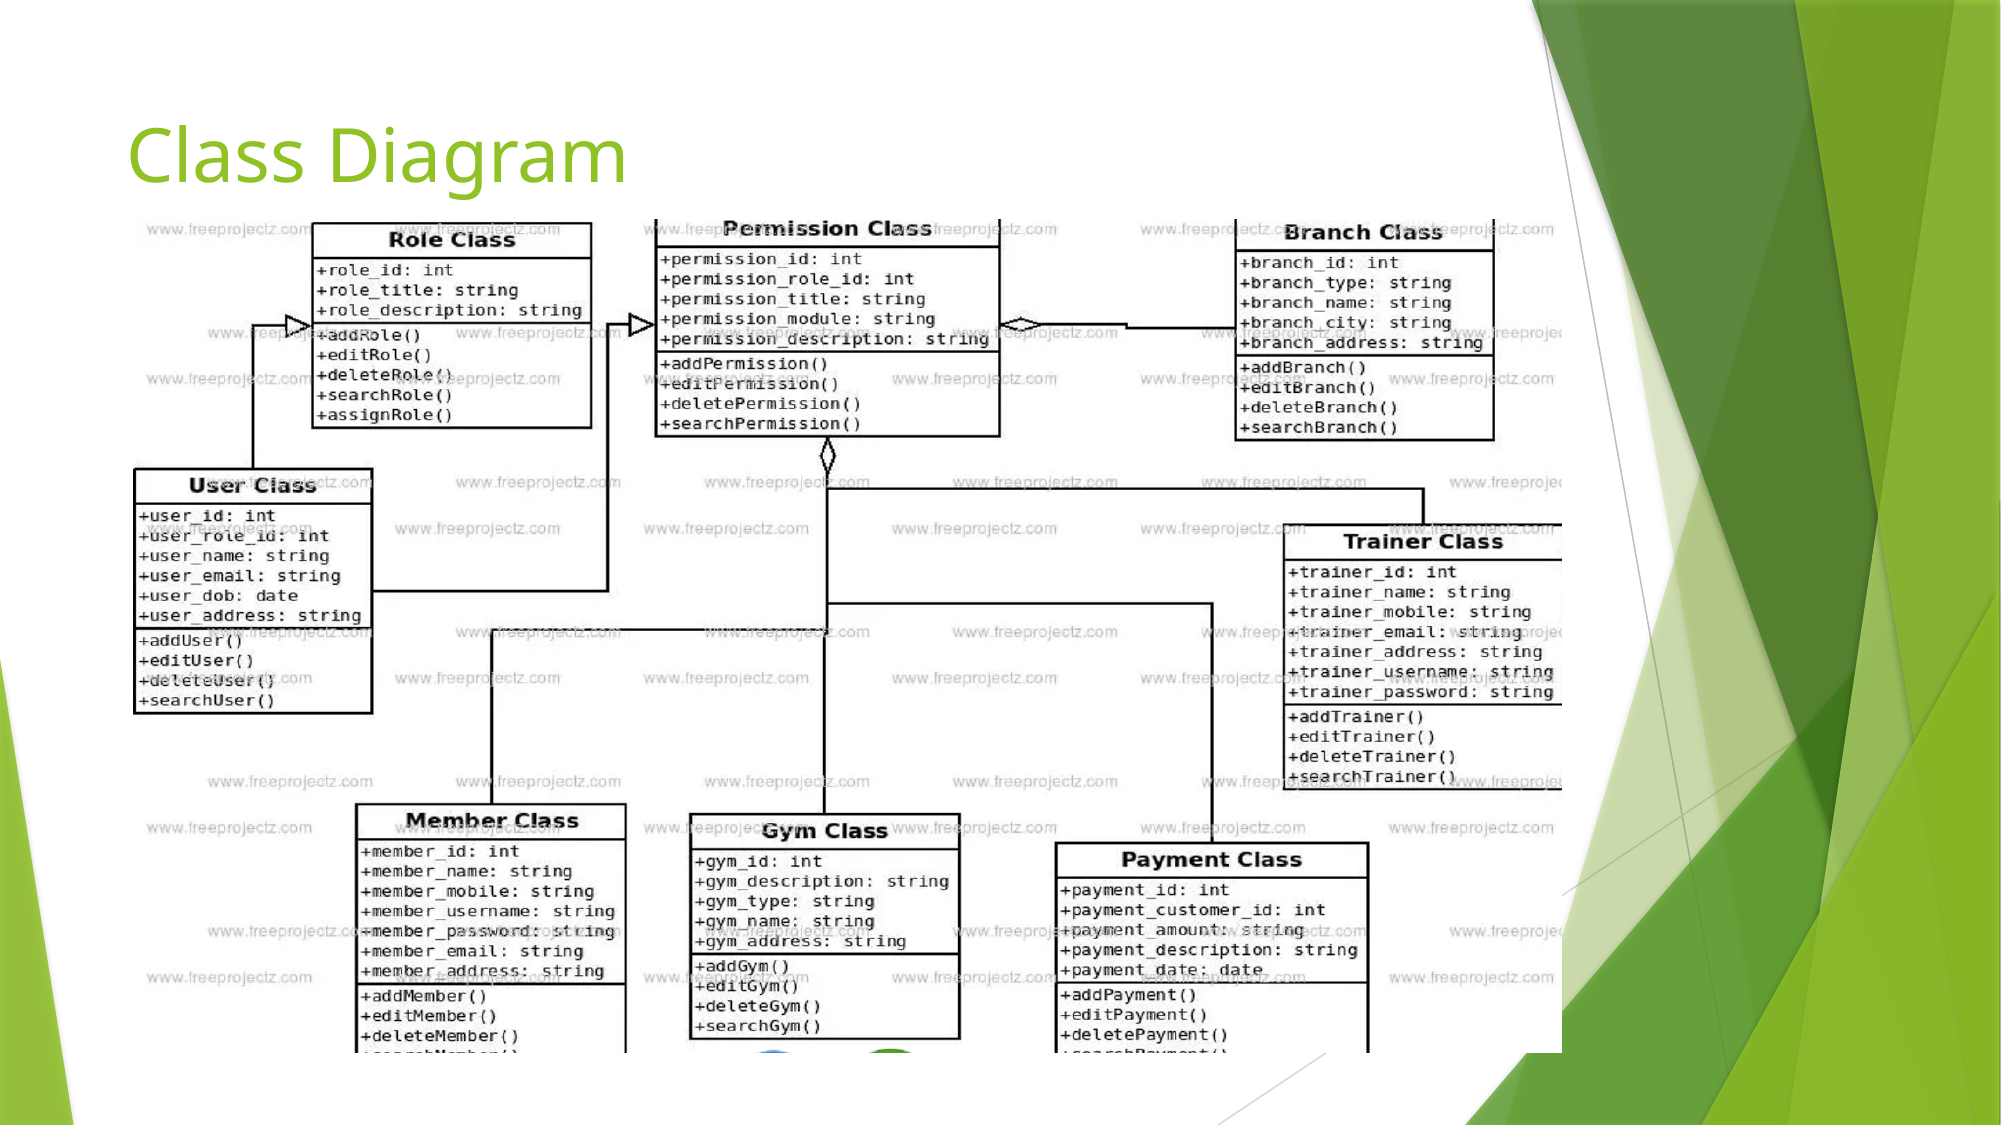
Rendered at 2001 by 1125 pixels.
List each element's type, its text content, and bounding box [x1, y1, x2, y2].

title Class Diagram [111, 99, 1522, 207]
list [122, 218, 1563, 1053]
